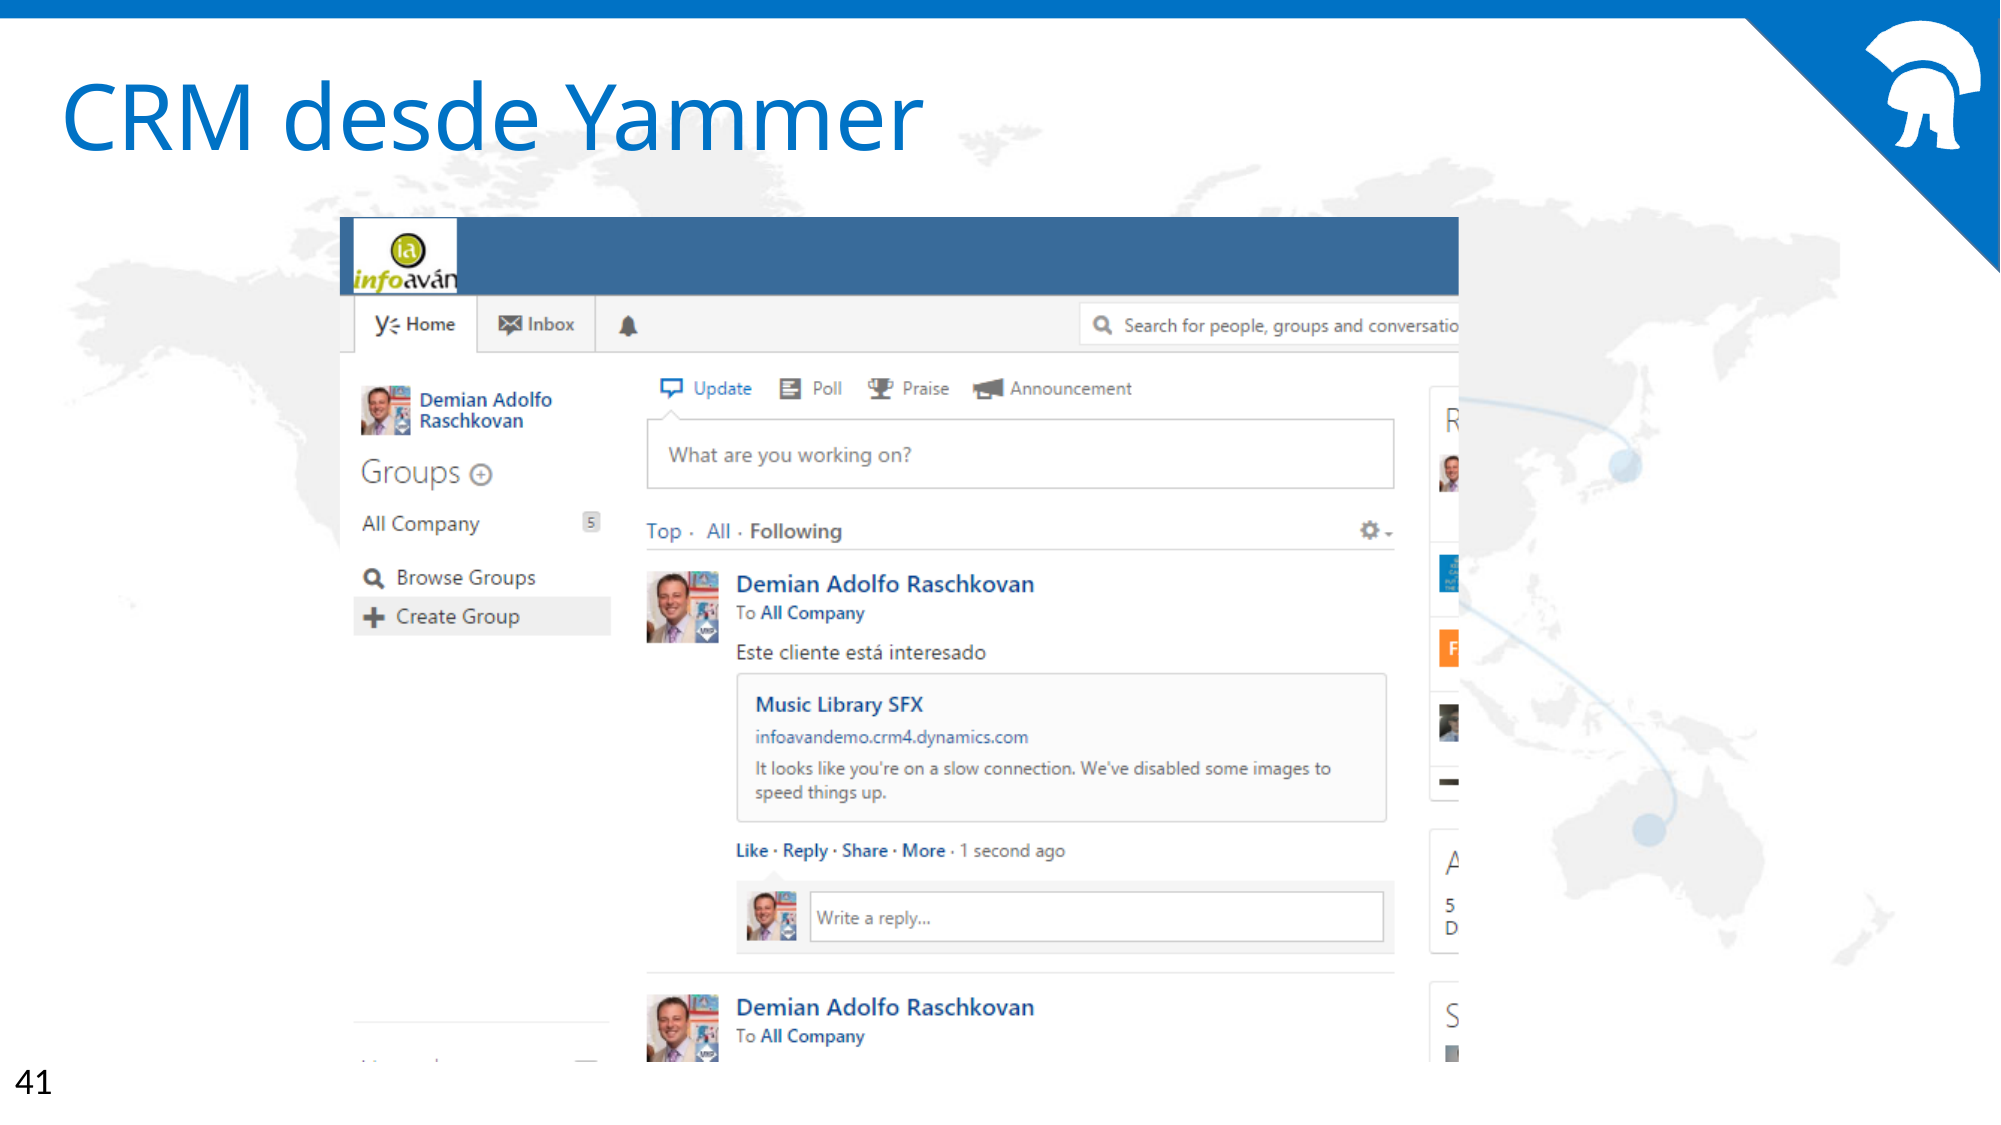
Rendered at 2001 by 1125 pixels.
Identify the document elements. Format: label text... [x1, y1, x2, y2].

slide_number 41 [0, 1049, 92, 1086]
title CRM desde Yammer [45, 12, 1863, 230]
picture [0, 0, 2001, 1125]
